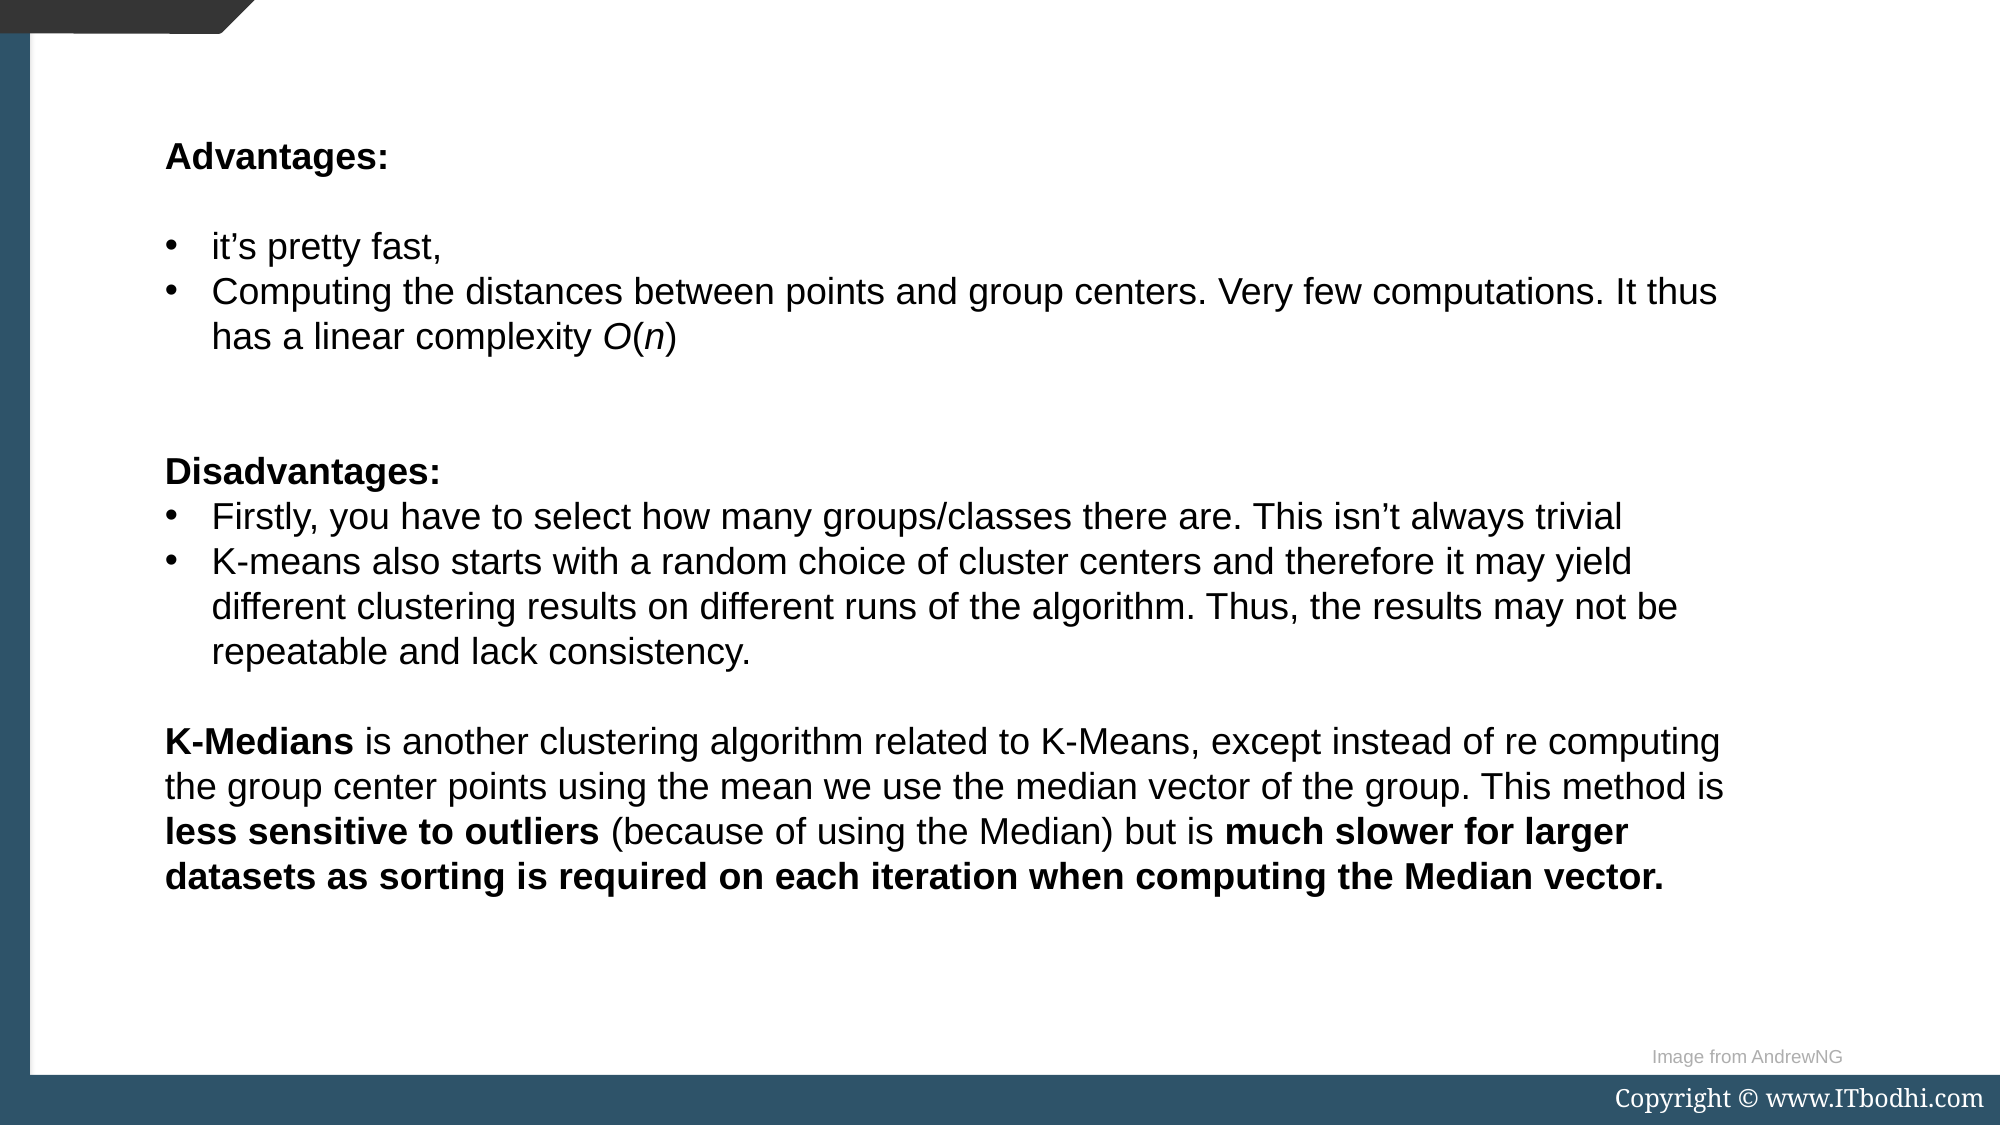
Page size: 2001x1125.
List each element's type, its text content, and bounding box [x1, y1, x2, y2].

text_box Image from AndrewNG [1637, 1037, 2000, 1075]
text_box Advantages: it’s pretty fast, Computing the distances between points and group centers. Very few computations. It thus has a linear complexity O(n) Disadvantages: Firstly, you have to select how many groups/classes there are. This isn’t always trivial K-means also starts with a random choice of cluster centers and therefore it may yield different clustering results on different runs of the algorithm. Thus, the results may not be repeatable and lack consistency. K-Medians is another clustering algorithm related to K-Means, except instead of re computing the group center points using the mean we use the median vector of the group. This method is less sensitive to outliers (because of using the Median) but is much slower for larger datasets as sorting is required on each iteration when computing the Median vector. [150, 124, 1775, 905]
text_box Copyright © www.ITbodhi.com [24, 1074, 2000, 1125]
